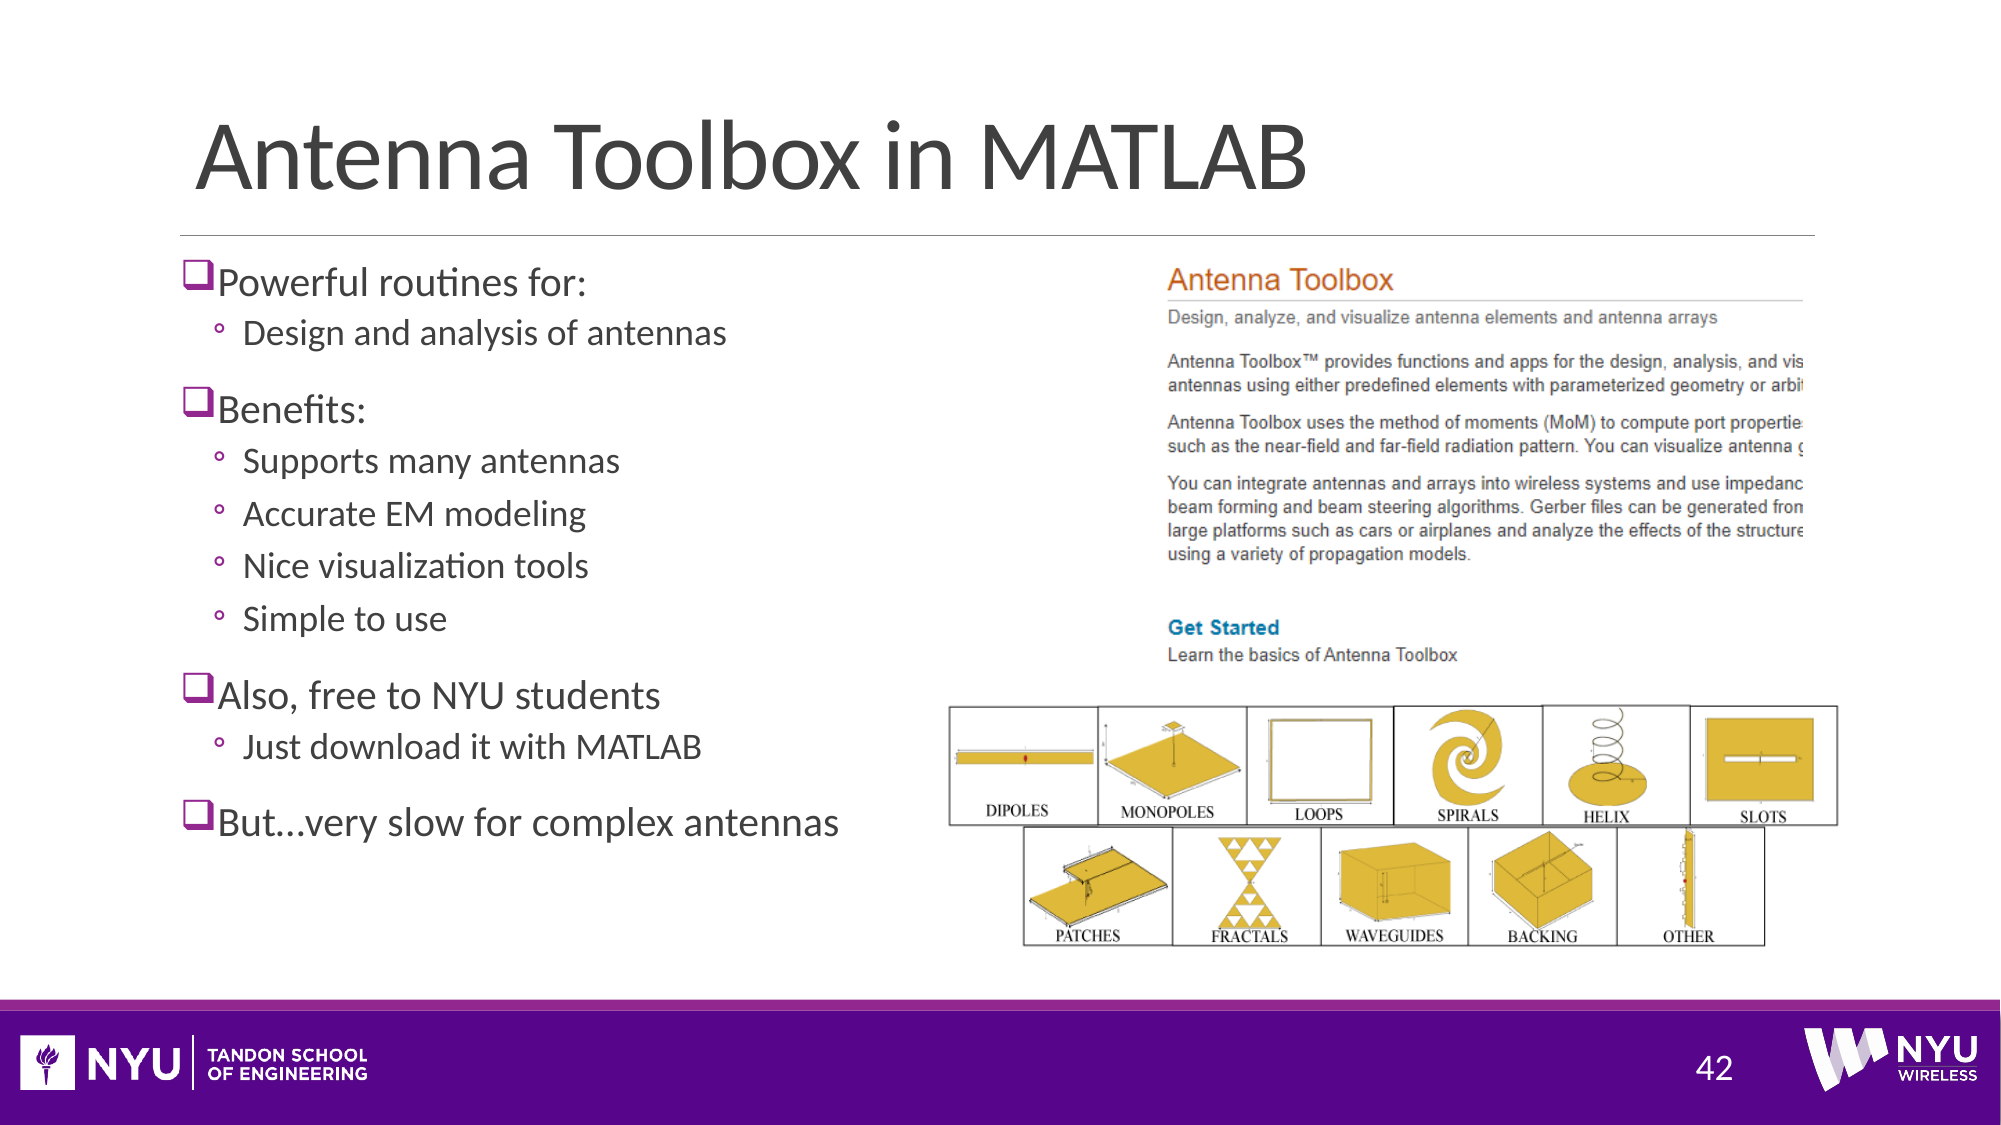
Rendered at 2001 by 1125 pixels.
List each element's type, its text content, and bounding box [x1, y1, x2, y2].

list Powerful routines for: Design and analysis of antennas Benefits: Supports many antennas Accurate EM modeling Nice visualization tools Simple to use Also, free to NYU students Just download it with MATLAB But…very slow for complex antennas [180, 252, 1039, 963]
picture [940, 697, 1848, 955]
title Antenna Toolbox in MATLAB [180, 47, 1830, 218]
picture [1153, 241, 1804, 689]
slide_number 42 [1533, 1035, 1749, 1096]
